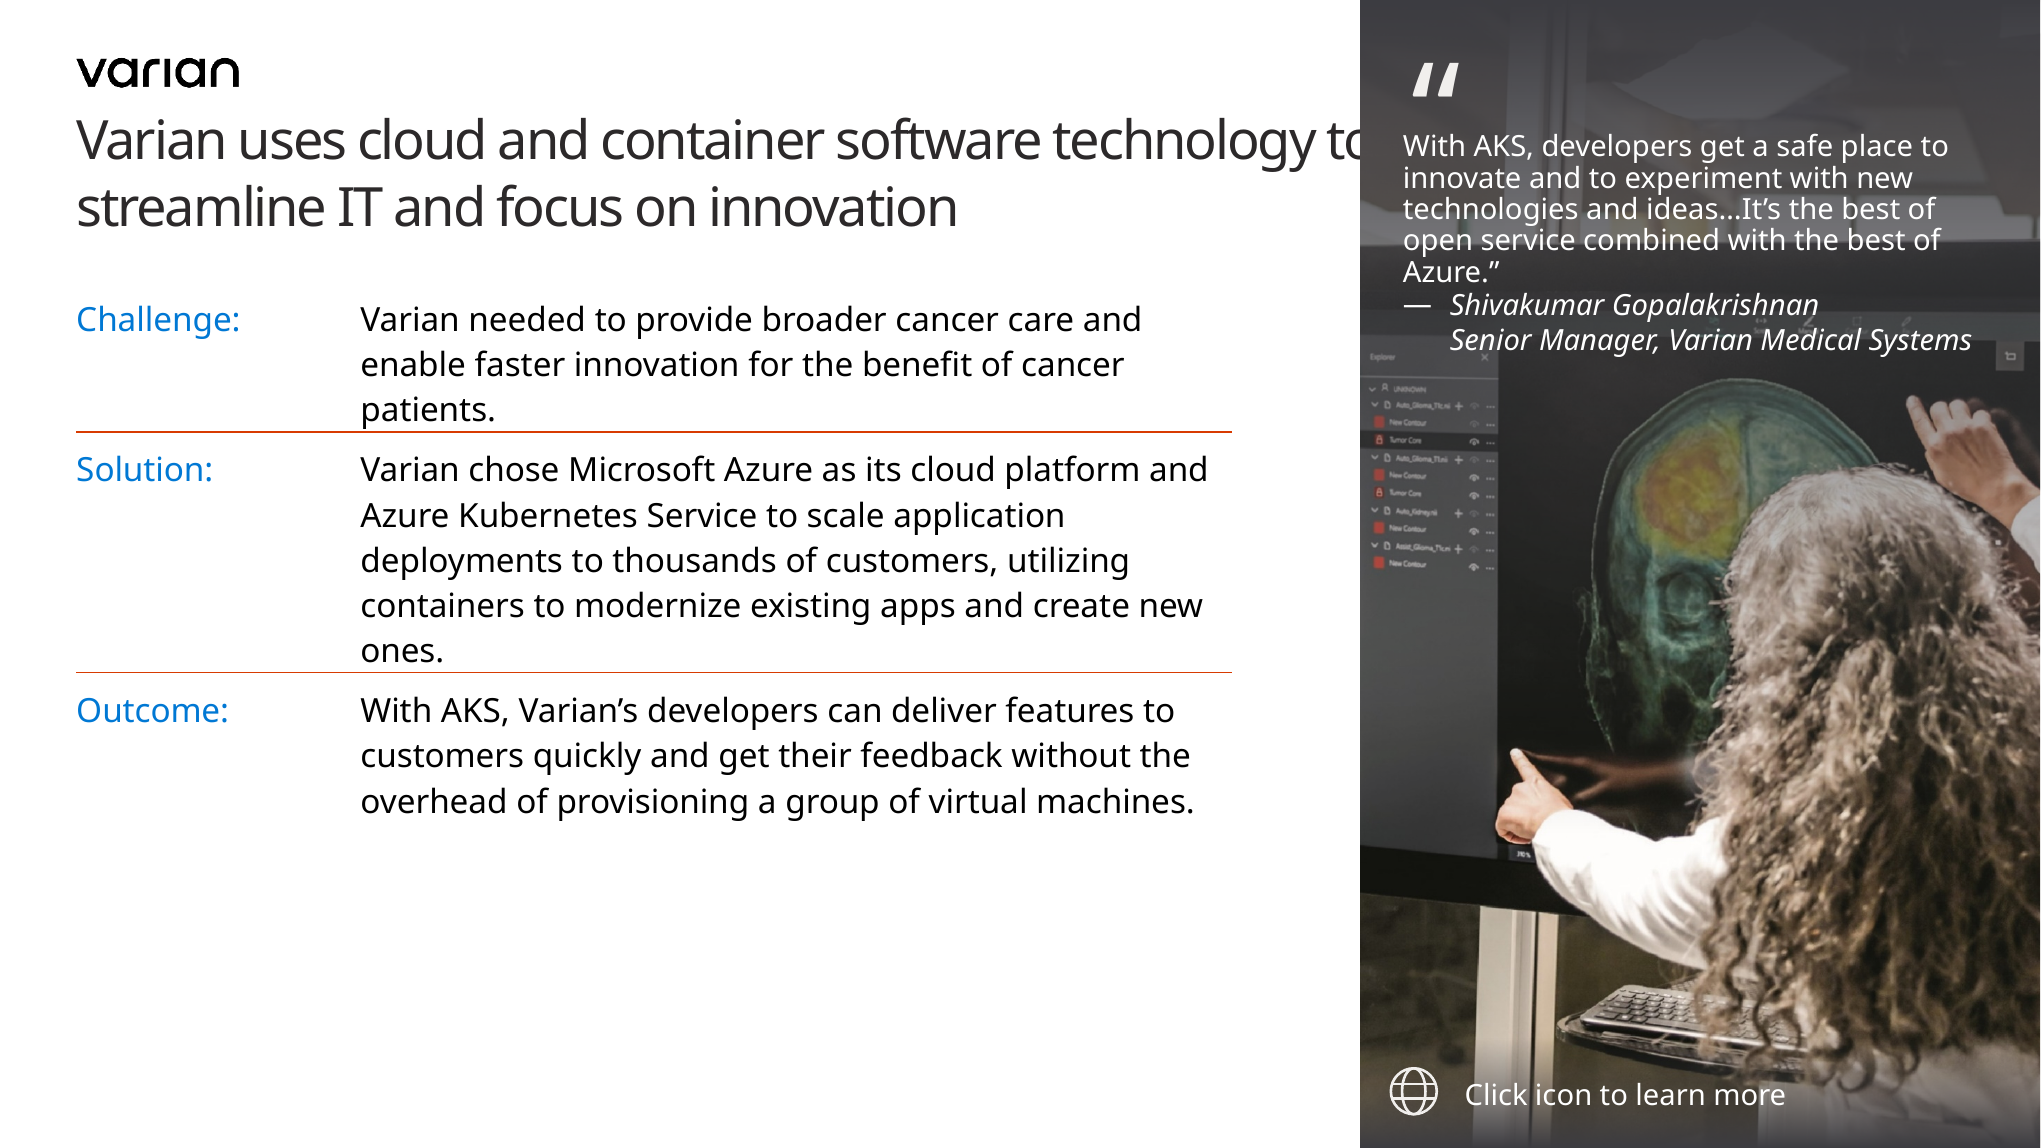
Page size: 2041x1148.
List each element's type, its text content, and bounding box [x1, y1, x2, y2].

table_header Challenge: [76, 281, 360, 431]
table_cell Varian chose Microsoft Azure as its cloud platform and Azure Kubernetes Service to scale application deployments to thousands of customers, utilizing containers to modernize existing apps and create new ones. [360, 433, 1232, 672]
table_header Varian needed to provide broader cancer care and enable faster innovation for the benefit of cancer patients. [360, 281, 1232, 431]
title Varian uses cloud and container software technology to streamline IT and focus on innovation [76, 103, 1360, 234]
table_cell Outcome: [76, 673, 360, 928]
picture [74, 55, 241, 89]
picture [1360, 0, 2041, 1148]
table_cell With AKS, Varian’s developers can deliver features to customers quickly and get their feedback without the overhead of provisioning a group of virtual machines. [360, 673, 1232, 928]
table_cell Solution: [76, 433, 360, 672]
